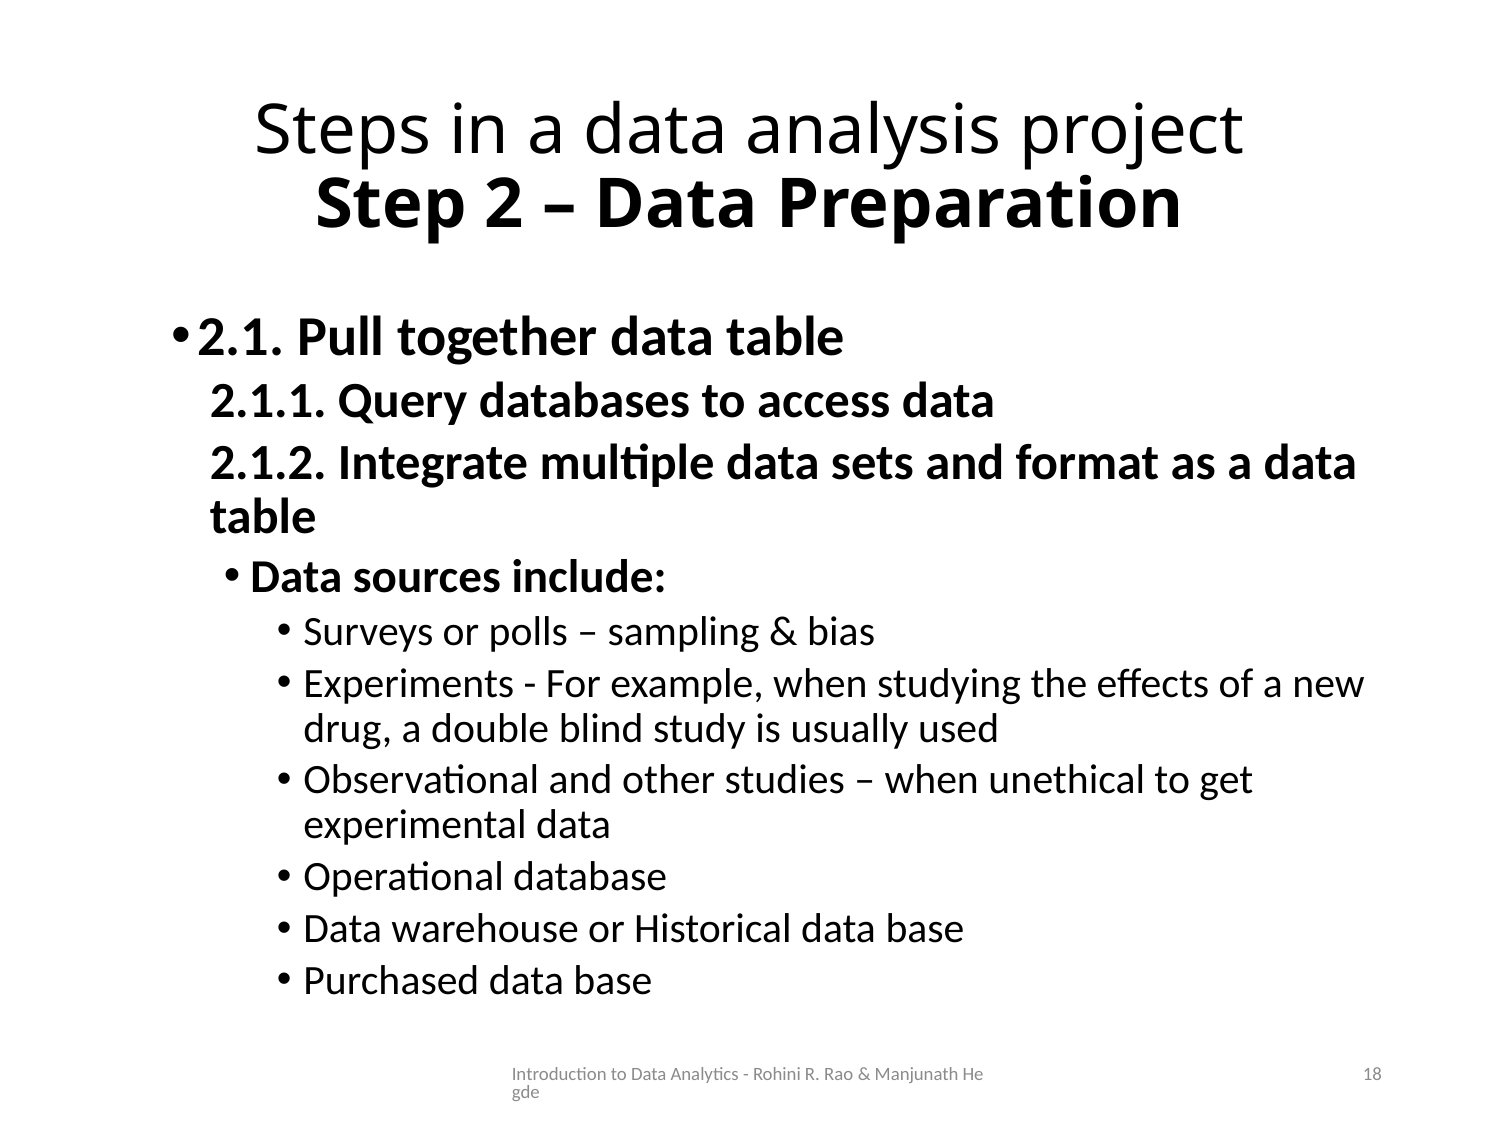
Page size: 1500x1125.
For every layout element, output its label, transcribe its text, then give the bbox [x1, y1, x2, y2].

slide_number 18 [1059, 1042, 1397, 1103]
footer Introduction to Data Analytics - Rohini R. Rao & Manjunath Hegde [496, 1042, 1004, 1103]
list 2.1. Pull together data table 2.1.1. Query databases to access data 2.1.2. Integrate multiple data sets and format as a data table Data sources include: Surveys or polls – sampling & bias Experiments - For example, when studying the effects of a new drug, a double blind study is usually used Observational and other studies – when unethical to get experimental data Operational database Data warehouse or Historical data base Purchased data base [103, 299, 1397, 1014]
title Steps in a data analysis project Step 2 – Data Preparation [103, 59, 1397, 278]
